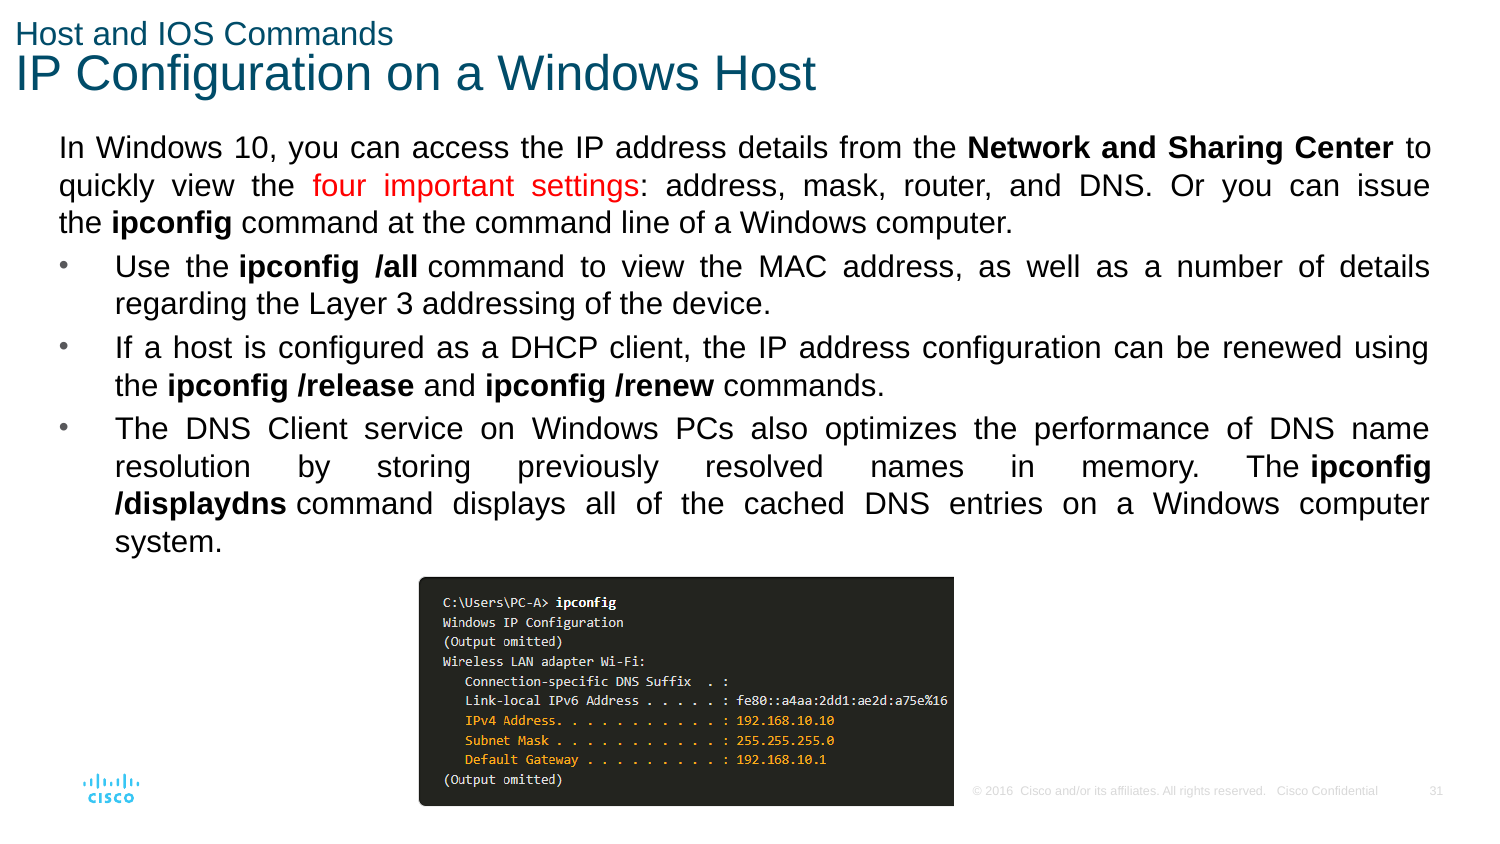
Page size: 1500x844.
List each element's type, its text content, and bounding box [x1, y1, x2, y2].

list In Windows 10, you can access the IP address details from the Network and Sharing Center to quickly view the four important settings: address, mask, router, and DNS. Or you can issue the ipconfig command at the command line of a Windows computer. Use the ipconfig /all command to view the MAC address, as well as a number of details regarding the Layer 3 addressing of the device. If a host is configured as a DHCP client, the IP address configuration can be renewed using the ipconfig /release and ipconfig /renew commands. The DNS Client service on Windows PCs also optimizes the performance of DNS name resolution by storing previously resolved names in memory. The ipconfig /displaydns command displays all of the cached DNS entries on a Windows computer system. [43, 120, 1447, 575]
picture [415, 574, 954, 807]
title Host and IOS Commands IP Configuration on a Windows Host [0, 0, 1369, 121]
